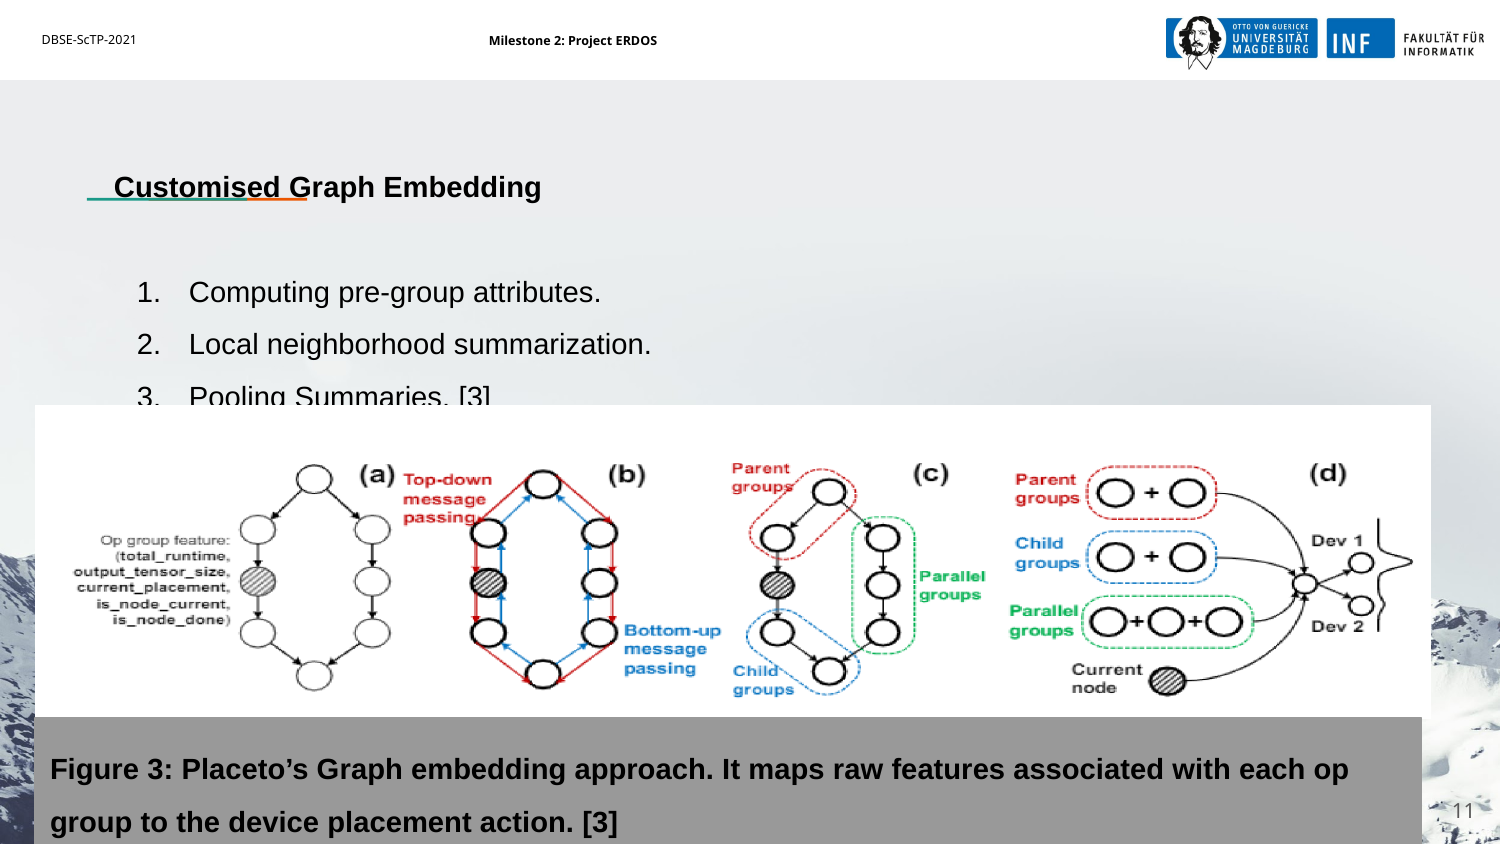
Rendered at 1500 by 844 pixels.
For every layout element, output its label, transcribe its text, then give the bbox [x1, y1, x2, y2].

text_box Customised Graph Embedding Computing pre-group attributes. Local neighborhood summarization. Pooling Summaries. [3] [98, 135, 1230, 403]
text_box Figure 3: Placeto’s Graph embedding approach. It maps raw features associated with each op group to the device placement action. [3] [35, 726, 1422, 844]
picture [1154, 7, 1500, 79]
picture [0, 80, 1500, 844]
slide_number ‹#› [1422, 779, 1491, 844]
